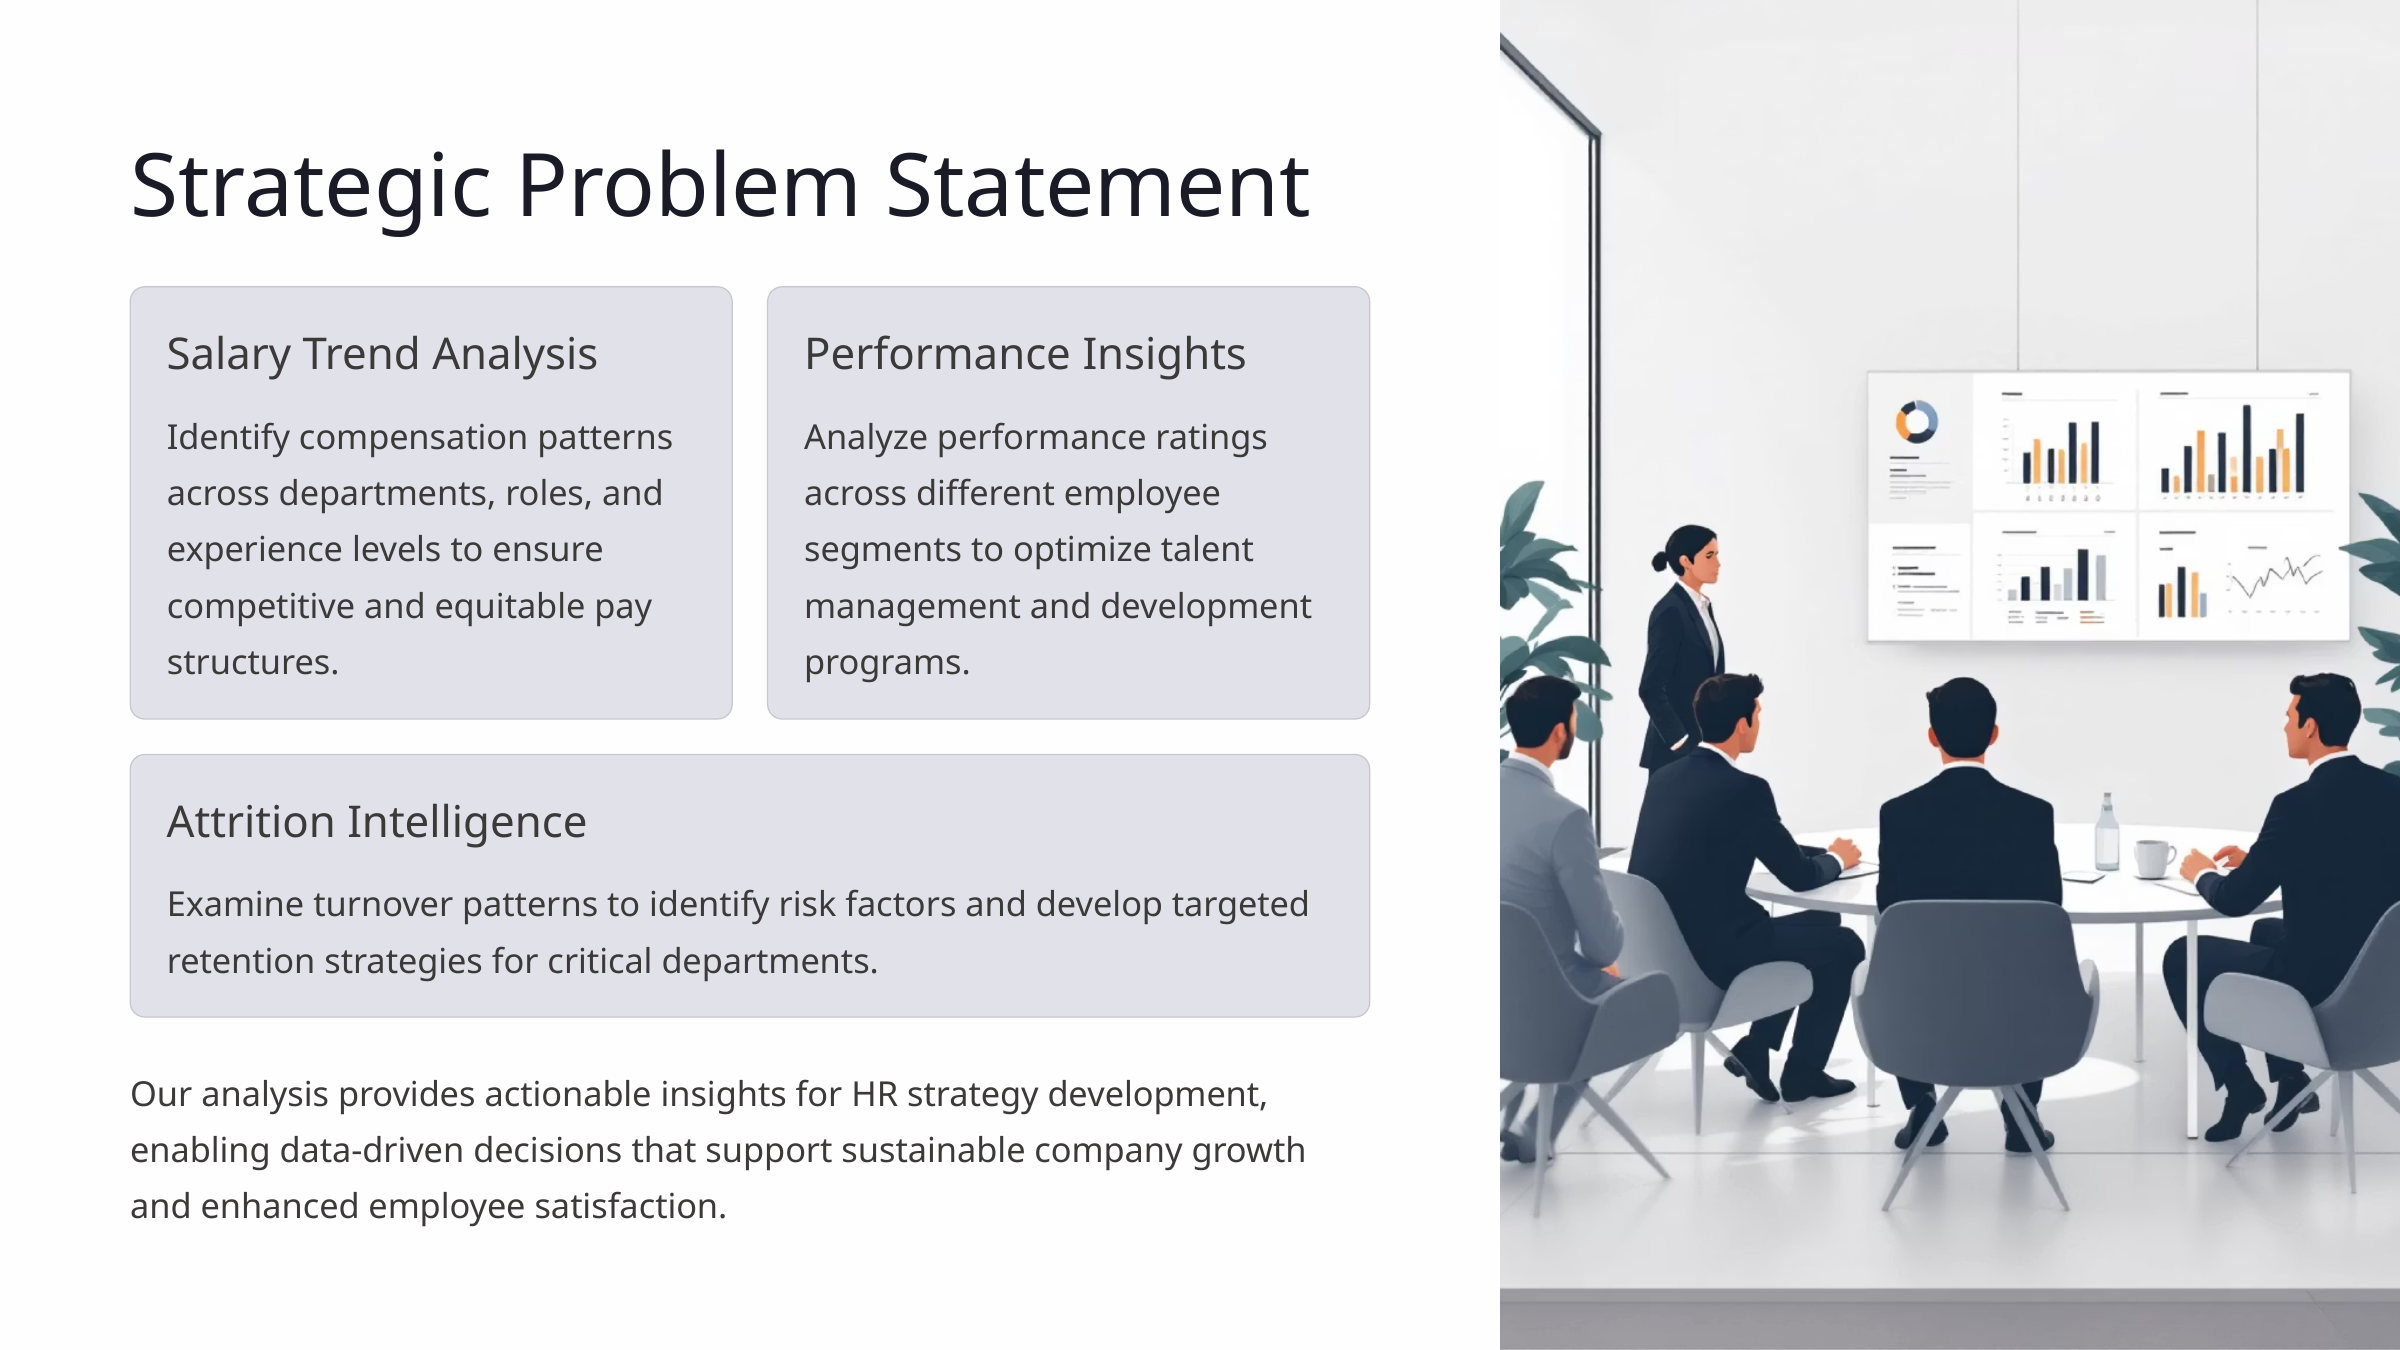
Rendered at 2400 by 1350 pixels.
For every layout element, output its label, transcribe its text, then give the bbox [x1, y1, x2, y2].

text_box Strategic Problem Statement [130, 123, 1313, 234]
text_box [130, 754, 1370, 1018]
text_box Salary Trend Analysis [166, 323, 609, 379]
text_box Analyze performance ratings across different employee segments to optimize talent management and development programs. [804, 399, 1334, 683]
text_box Examine turnover patterns to identify risk factors and develop targeted retention strategies for critical departments. [166, 867, 1334, 981]
text_box Performance Insights [804, 323, 1246, 379]
text_box Our analysis provides actionable insights for HR strategy development, enabling data-driven decisions that support sustainable company growth and enhanced employee satisfaction. [130, 1056, 1370, 1227]
text_box [767, 286, 1370, 720]
text_box Attrition Intelligence [166, 791, 609, 847]
text_box [130, 286, 733, 720]
text_box Identify compensation patterns across departments, roles, and experience levels to ensure competitive and equitable pay structures. [166, 399, 696, 683]
picture [1499, 0, 2400, 1350]
